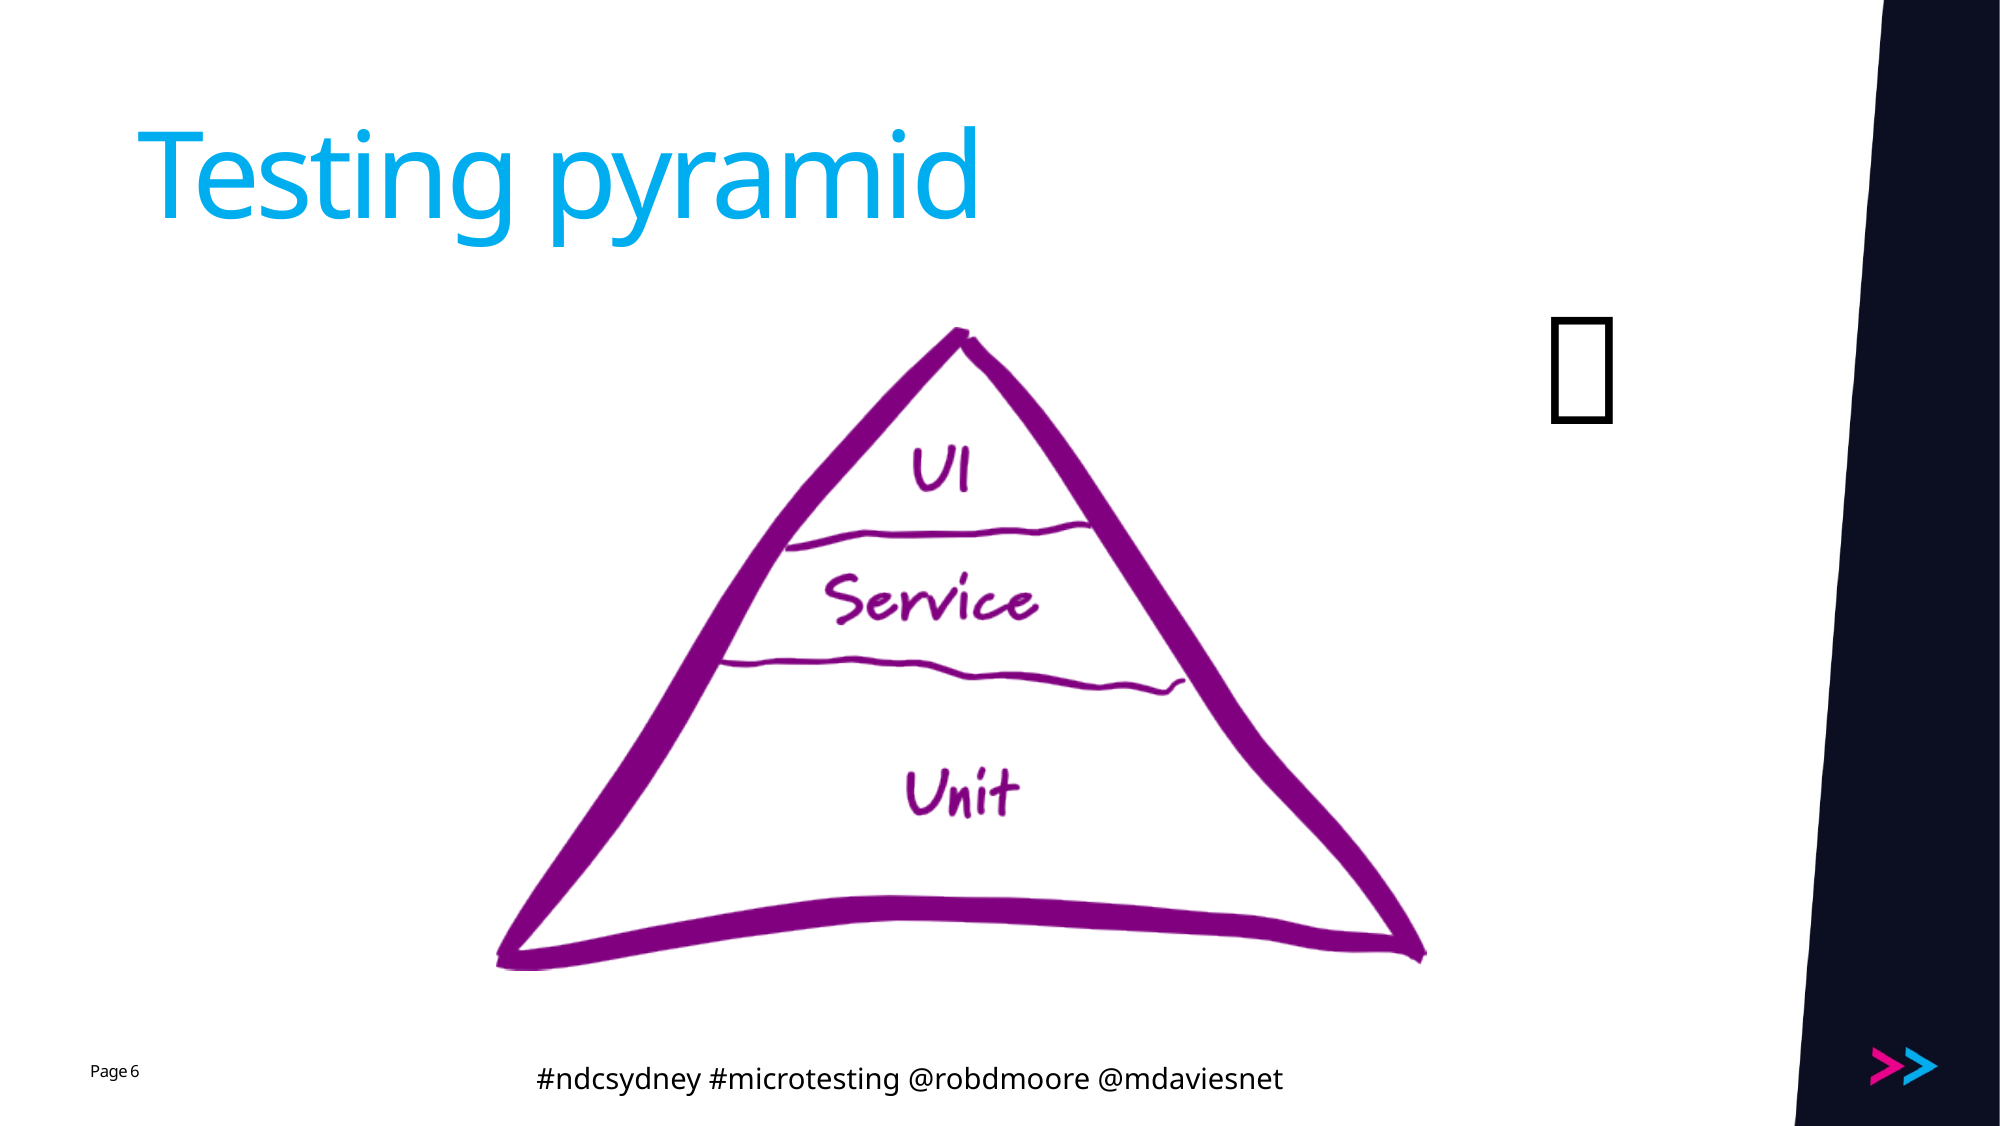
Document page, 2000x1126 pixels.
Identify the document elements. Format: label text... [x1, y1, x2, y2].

slide_number 6 [130, 1061, 166, 1113]
picture [0, 0, 2000, 1126]
text_box  [1523, 267, 1643, 462]
title Testing pyramid [137, 54, 1786, 243]
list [496, 327, 1428, 971]
